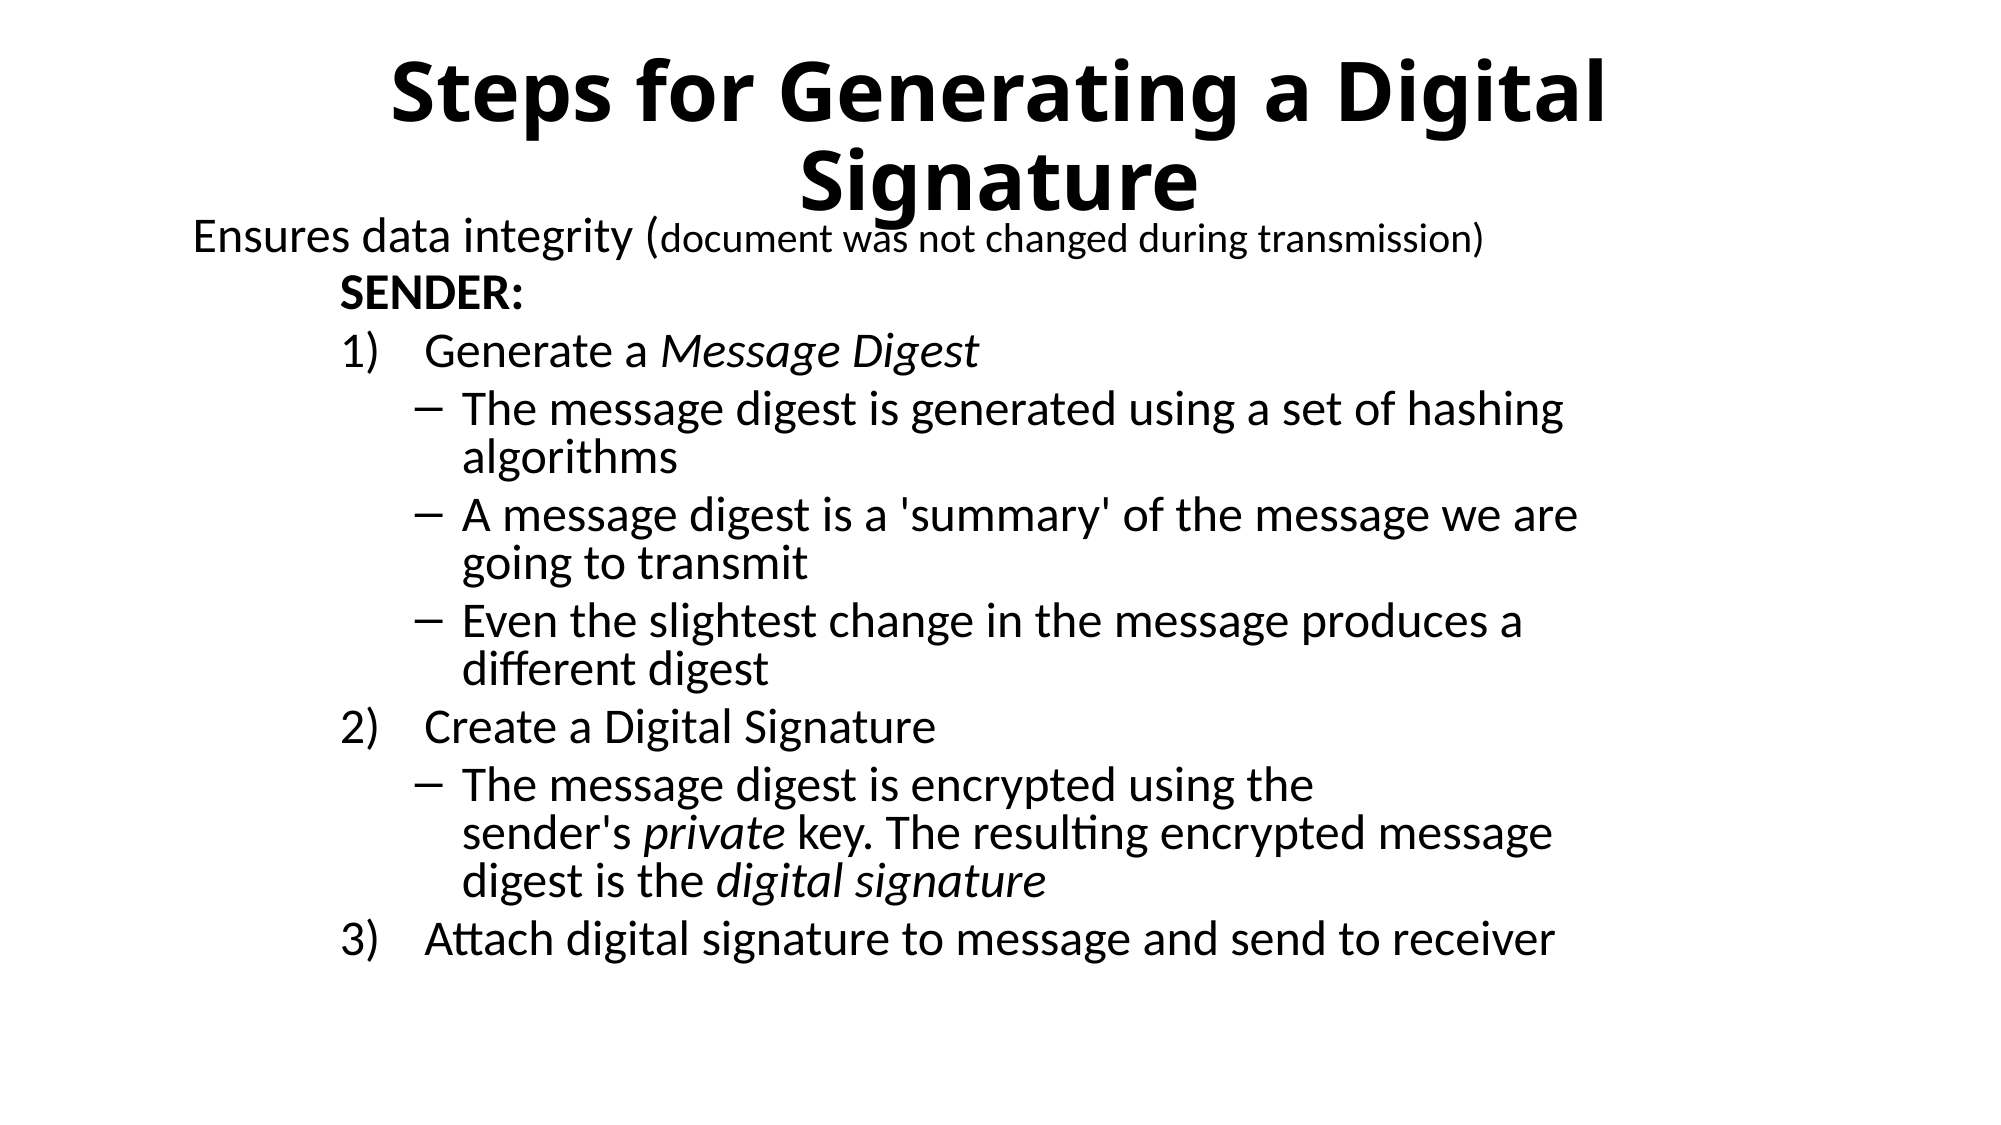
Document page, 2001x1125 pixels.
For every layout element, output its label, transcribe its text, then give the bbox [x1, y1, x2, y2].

list SENDER: Generate a Message Digest The message digest is generated using a set of hashing algorithms A message digest is a 'summary' of the message we are going to transmit Even the slightest change in the message produces a different digest Create a Digital Signature The message digest is encrypted using the sender's private key. The resulting encrypted message digest is the digital signature Attach digital signature to message and send to receiver [324, 270, 1675, 1005]
title Steps for Generating a Digital Signature [324, 45, 1675, 194]
text_box Ensures data integrity (document was not changed during transmission) [177, 194, 1792, 270]
